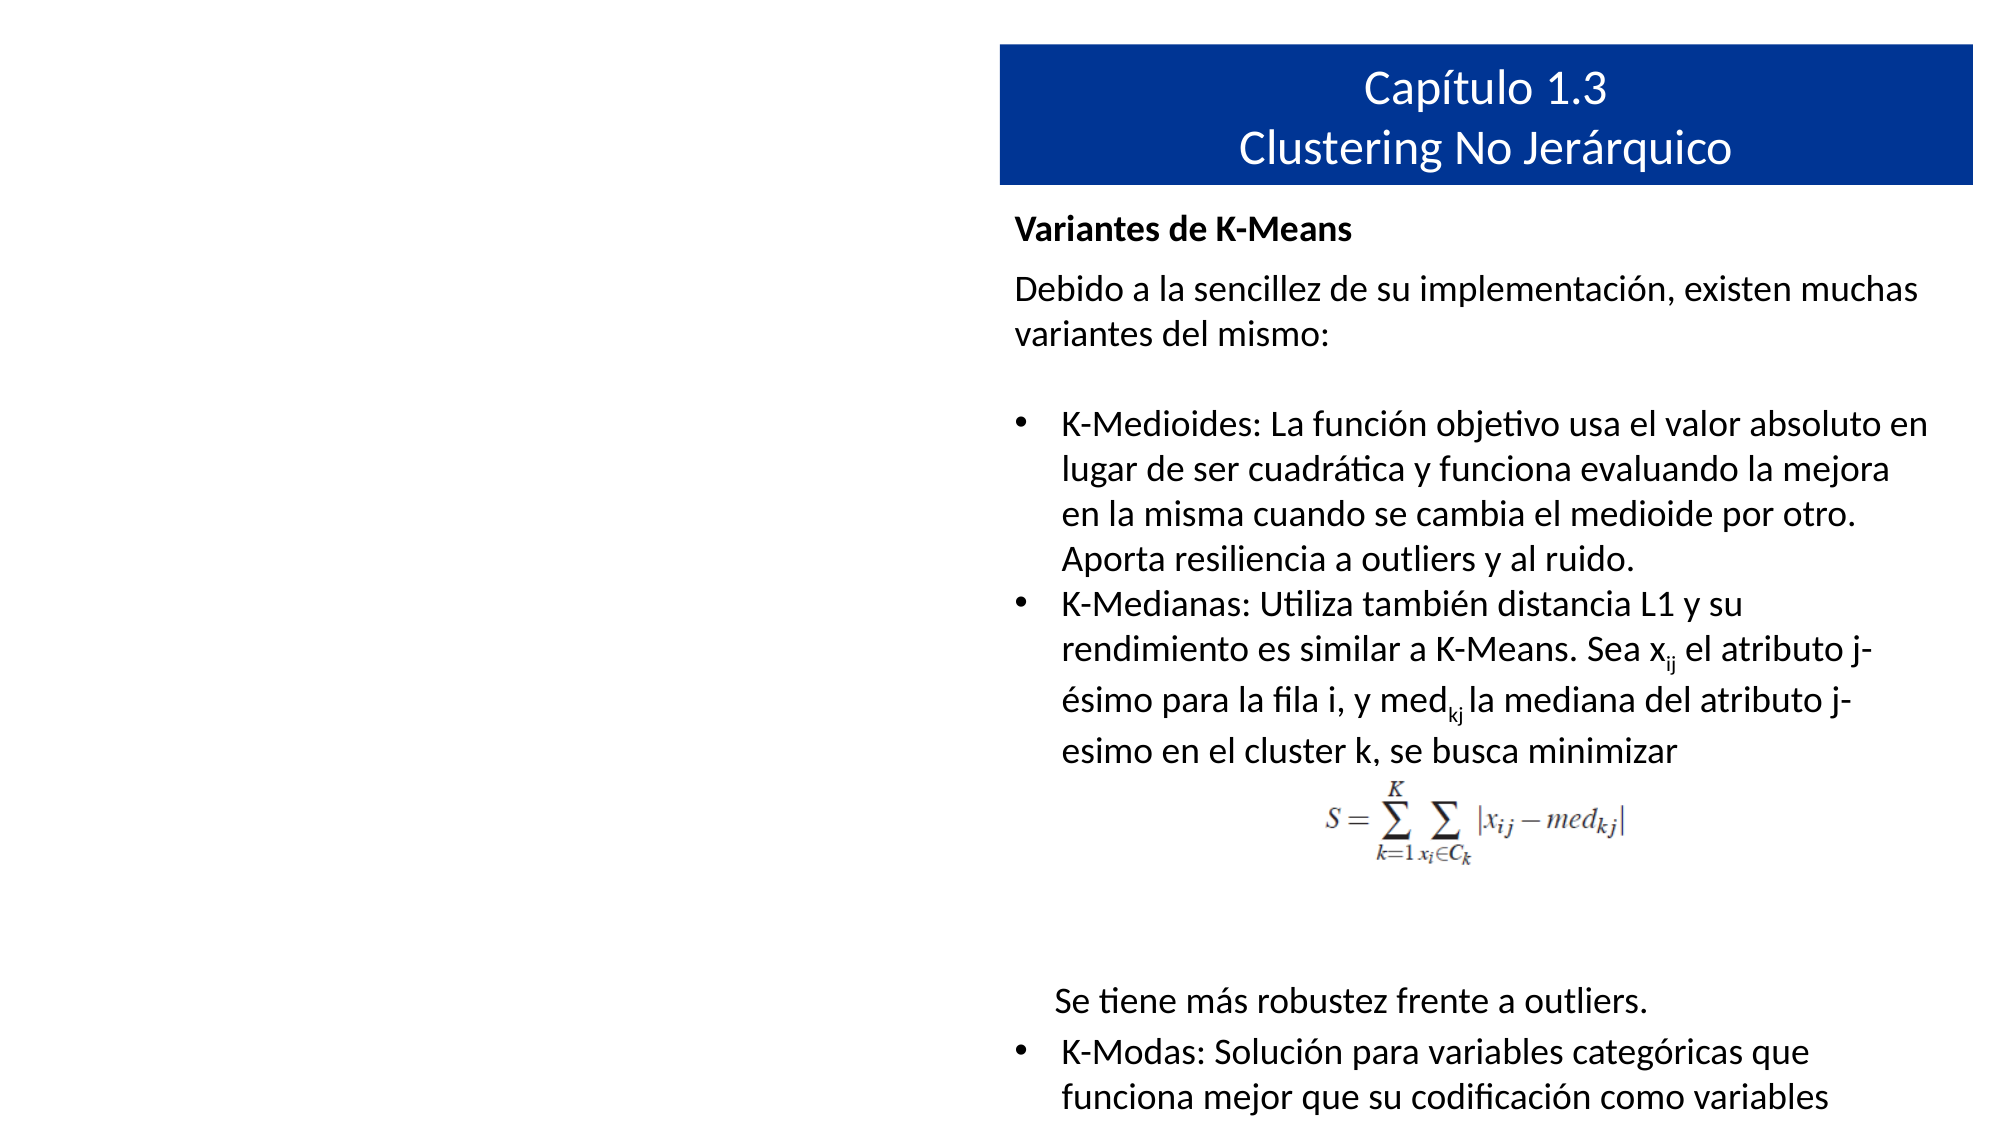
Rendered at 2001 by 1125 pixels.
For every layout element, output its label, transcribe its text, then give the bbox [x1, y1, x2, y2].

text_box Capítulo 1.3 Clustering No Jerárquico [998, 42, 1975, 187]
text_box Variantes de K-Means [999, 196, 1950, 256]
text_box Debido a la sencillez de su implementación, existen muchas variantes del mismo: K-Medioides: La función objetivo usa el valor absoluto en lugar de ser cuadrática y funciona evaluando la mejora en la misma cuando se cambia el medioide por otro. Aporta resiliencia a outliers y al ruido. K-Medianas: Utiliza también distancia L1 y su rendimiento es similar a K-Means. Sea xij el atributo j-ésimo para la fila i, y medkj la mediana del atributo j-esimo en el cluster k, se busca minimizar Se tiene más robustez frente a outliers. K-Modas: Solución para variables categóricas que funciona mejor que su codificación como variables continuas. [999, 256, 1950, 1125]
picture [1318, 766, 1627, 870]
